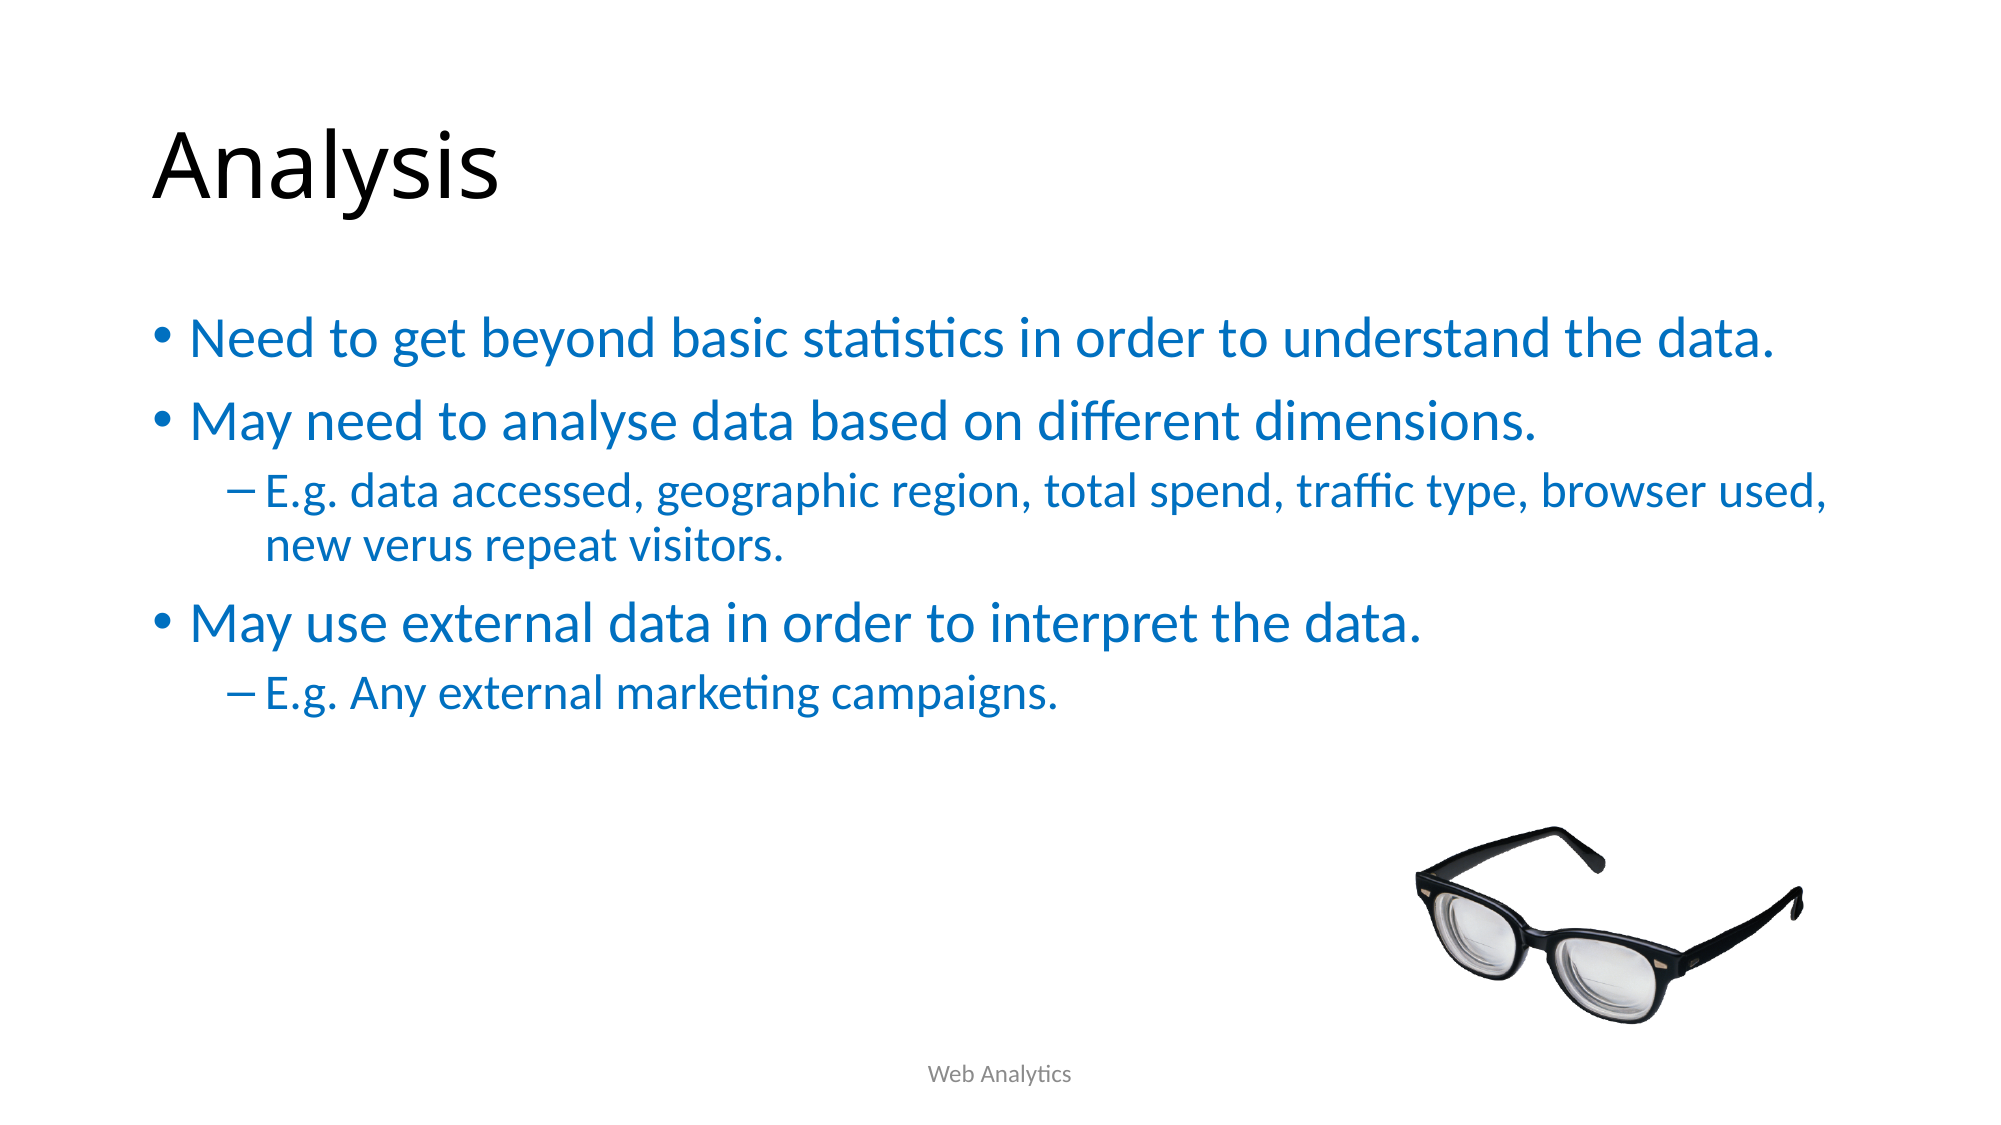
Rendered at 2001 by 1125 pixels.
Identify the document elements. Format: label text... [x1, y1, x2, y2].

footer Web Analytics [662, 1042, 1338, 1103]
title Analysis [137, 59, 1863, 278]
picture [1411, 823, 1806, 1028]
list Need to get beyond basic statistics in order to understand the data. May need to analyse data based on different dimensions. E.g. data accessed, geographic region, total spend, traffic type, browser used, new verus repeat visitors. May use external data in order to interpret the data. E.g. Any external marketing campaigns. [137, 299, 1863, 1014]
